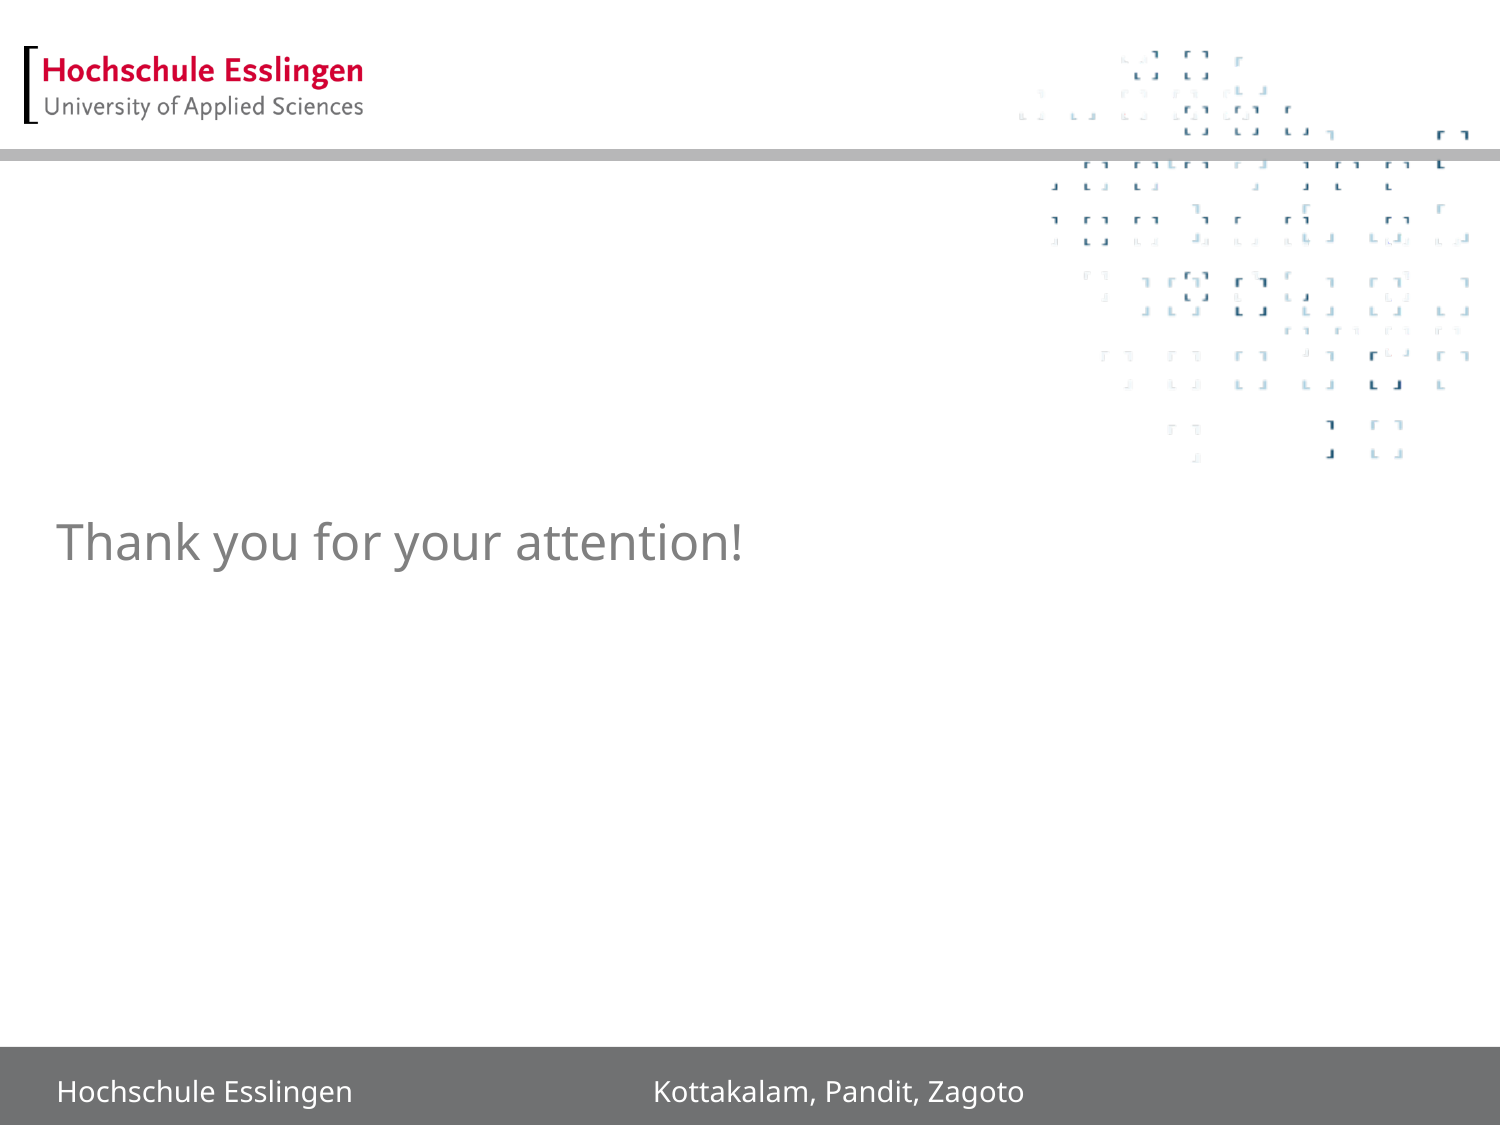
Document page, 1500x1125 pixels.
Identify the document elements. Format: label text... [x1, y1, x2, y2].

picture [1017, 48, 1475, 149]
picture [24, 46, 363, 124]
footer Hochschule Esslingen Kottakalam, Pandit, Zagoto [41, 1065, 1460, 1110]
picture [1017, 161, 1475, 463]
title Thank you for your attention! [41, 468, 1364, 612]
